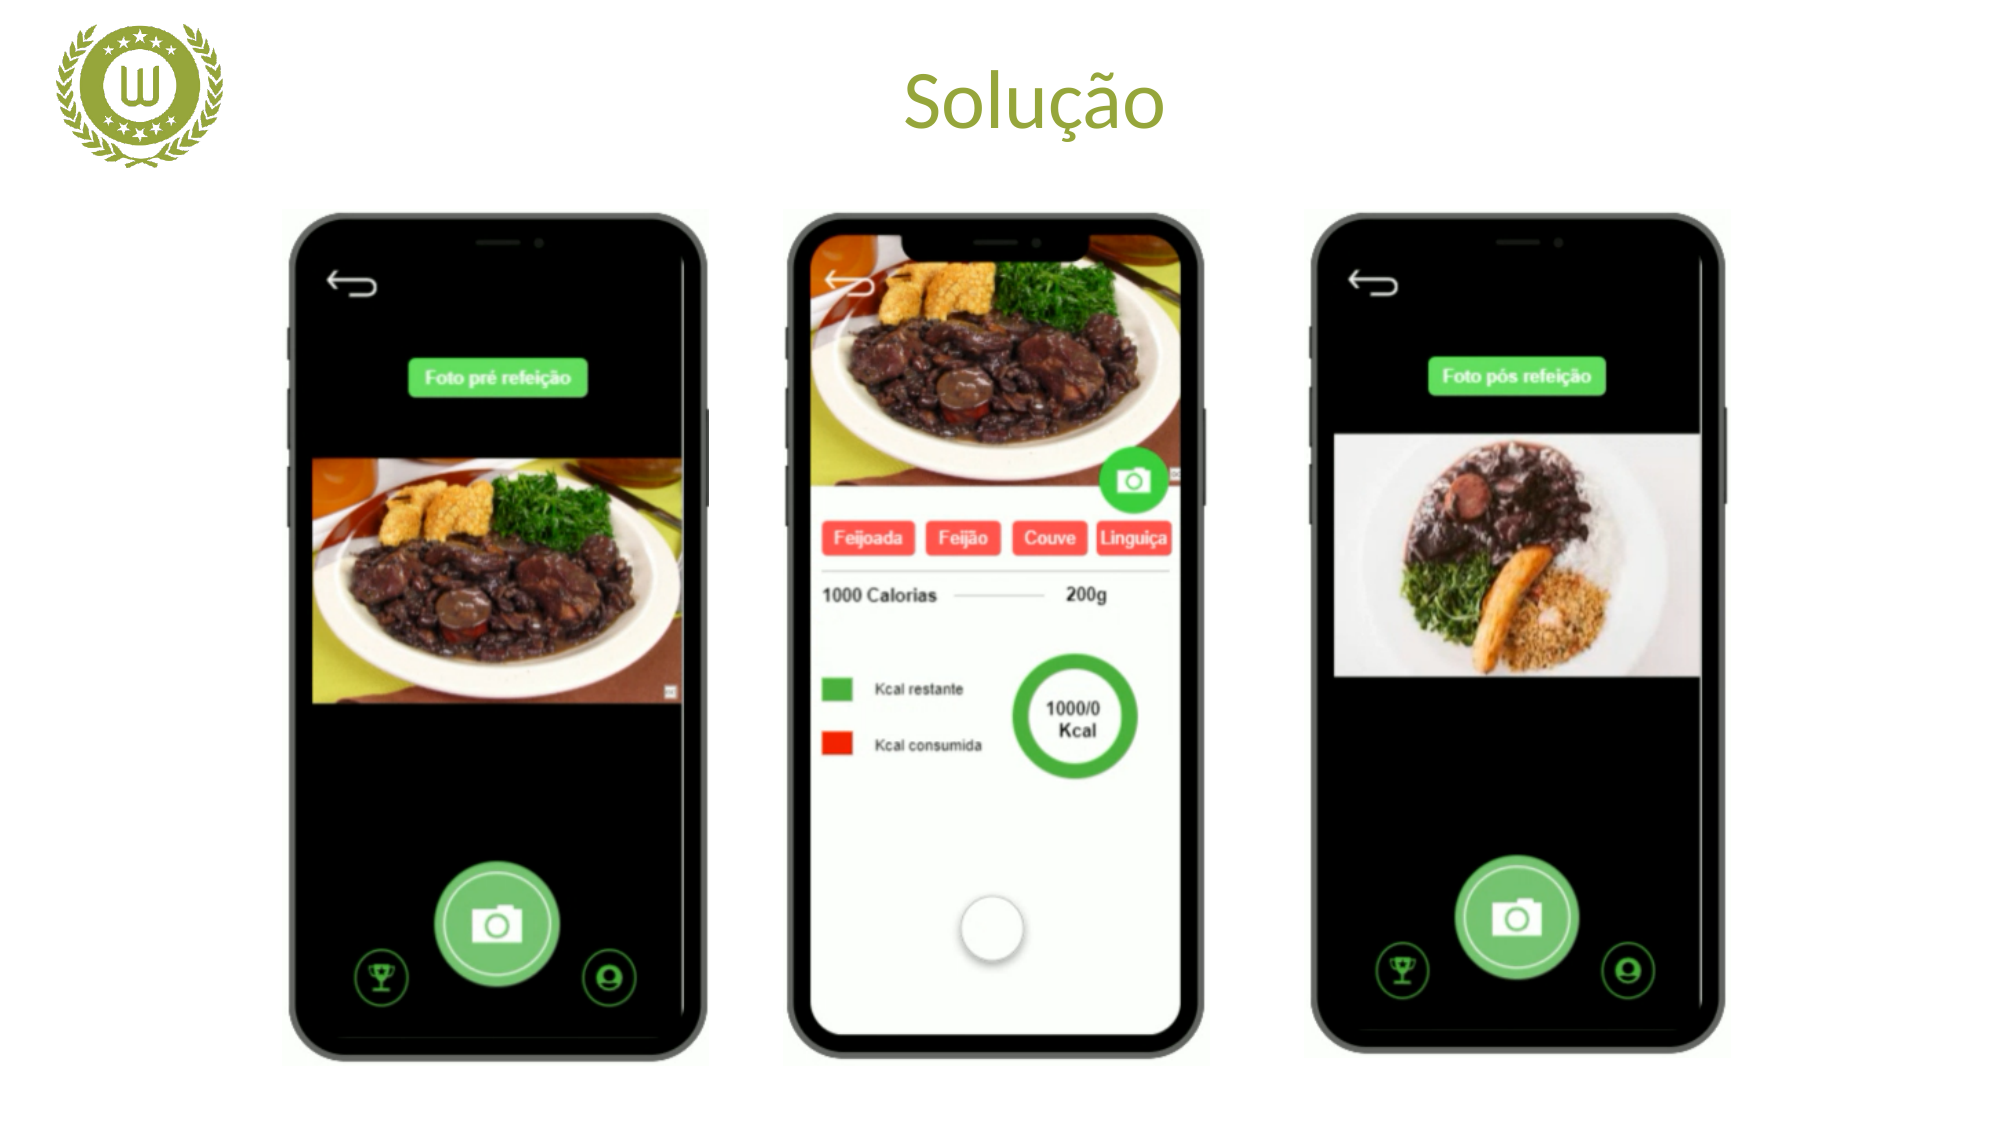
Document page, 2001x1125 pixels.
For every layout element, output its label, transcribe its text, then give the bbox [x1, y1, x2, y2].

picture [282, 209, 709, 1066]
picture [783, 209, 1210, 1066]
text_box Solução [810, 37, 1261, 153]
picture [1304, 209, 1731, 1058]
picture [56, 24, 223, 168]
